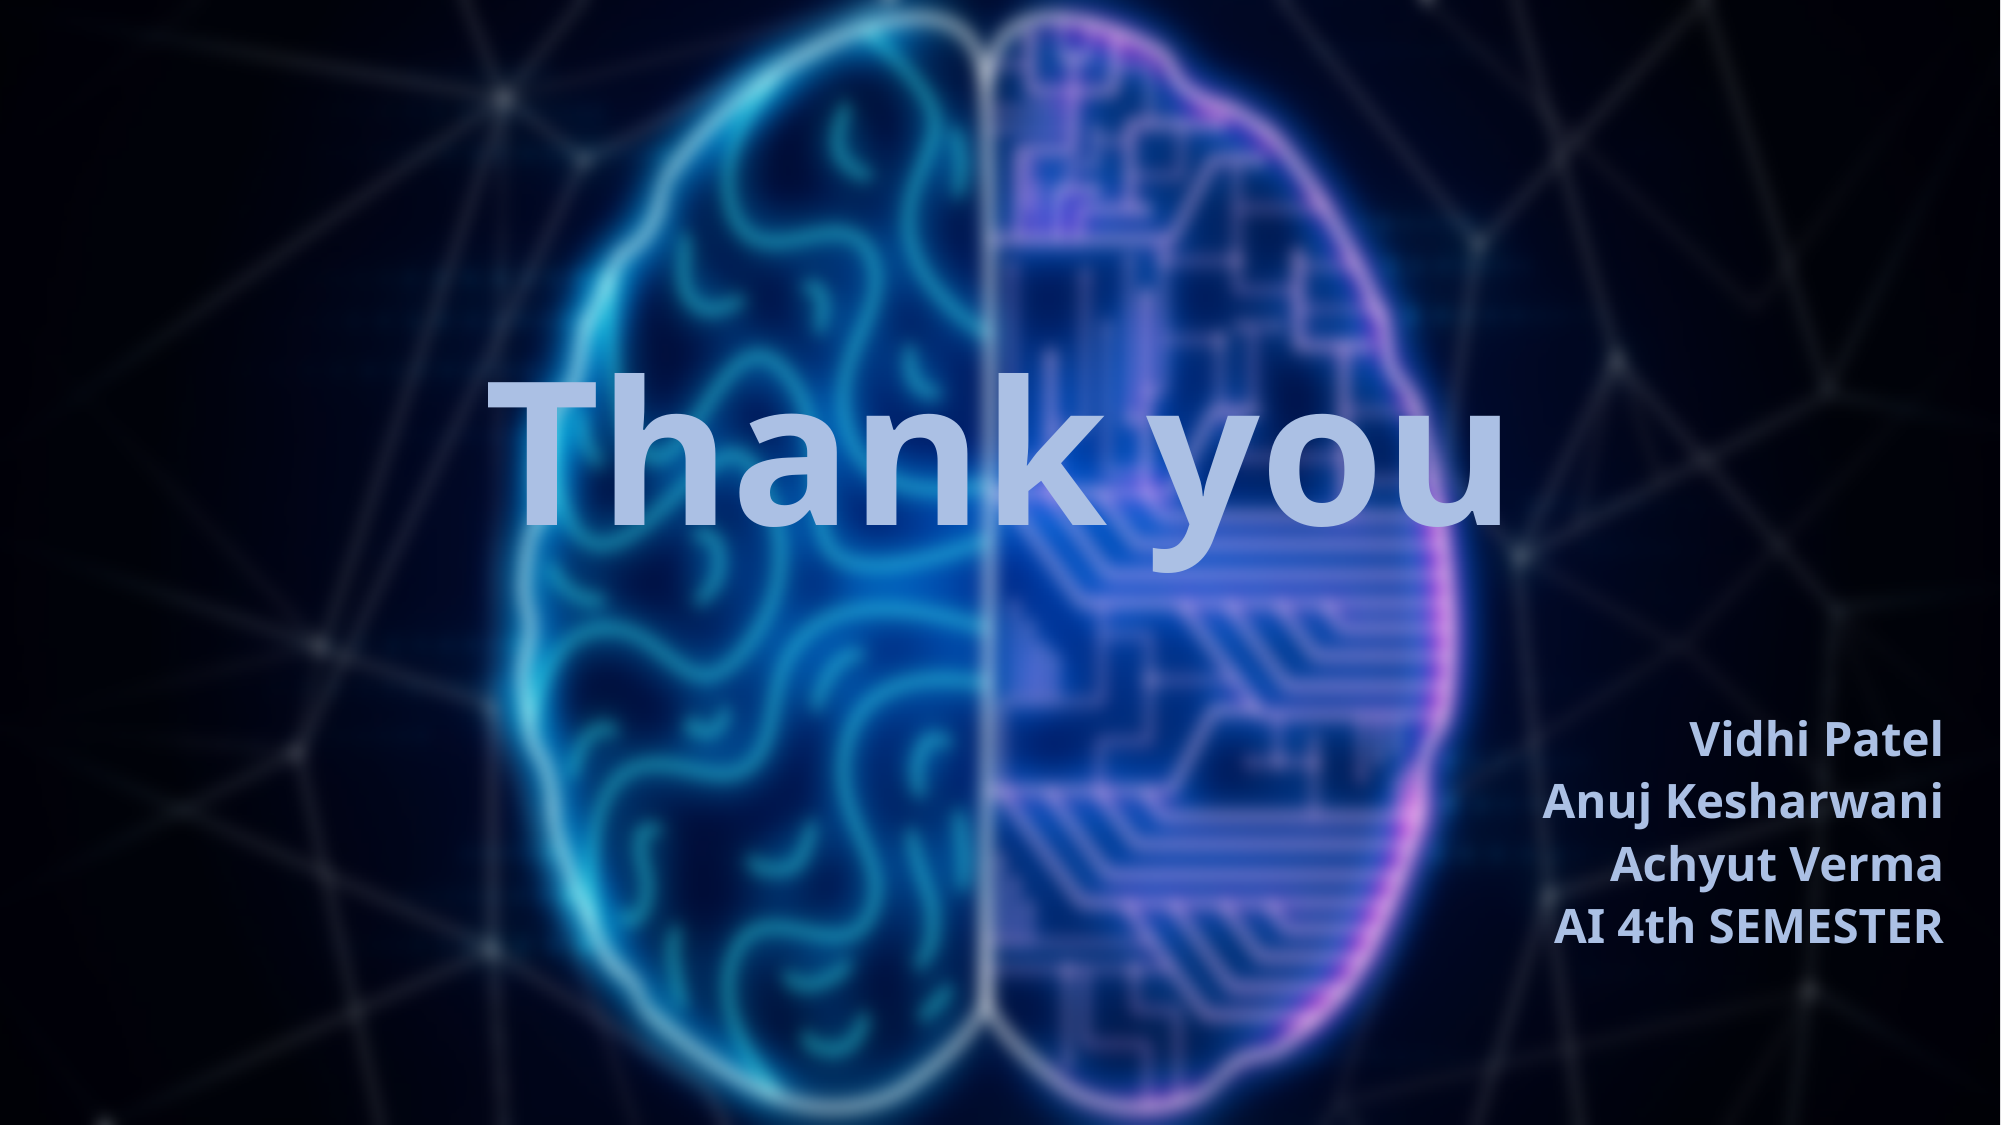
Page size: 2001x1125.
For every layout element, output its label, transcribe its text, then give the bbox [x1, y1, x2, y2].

subtitle Vidhi Patel Anuj Kesharwani Achyut Verma AI 4th SEMESTER [459, 695, 1960, 968]
picture [0, 0, 2001, 1125]
title Thank you [249, 184, 1750, 576]
